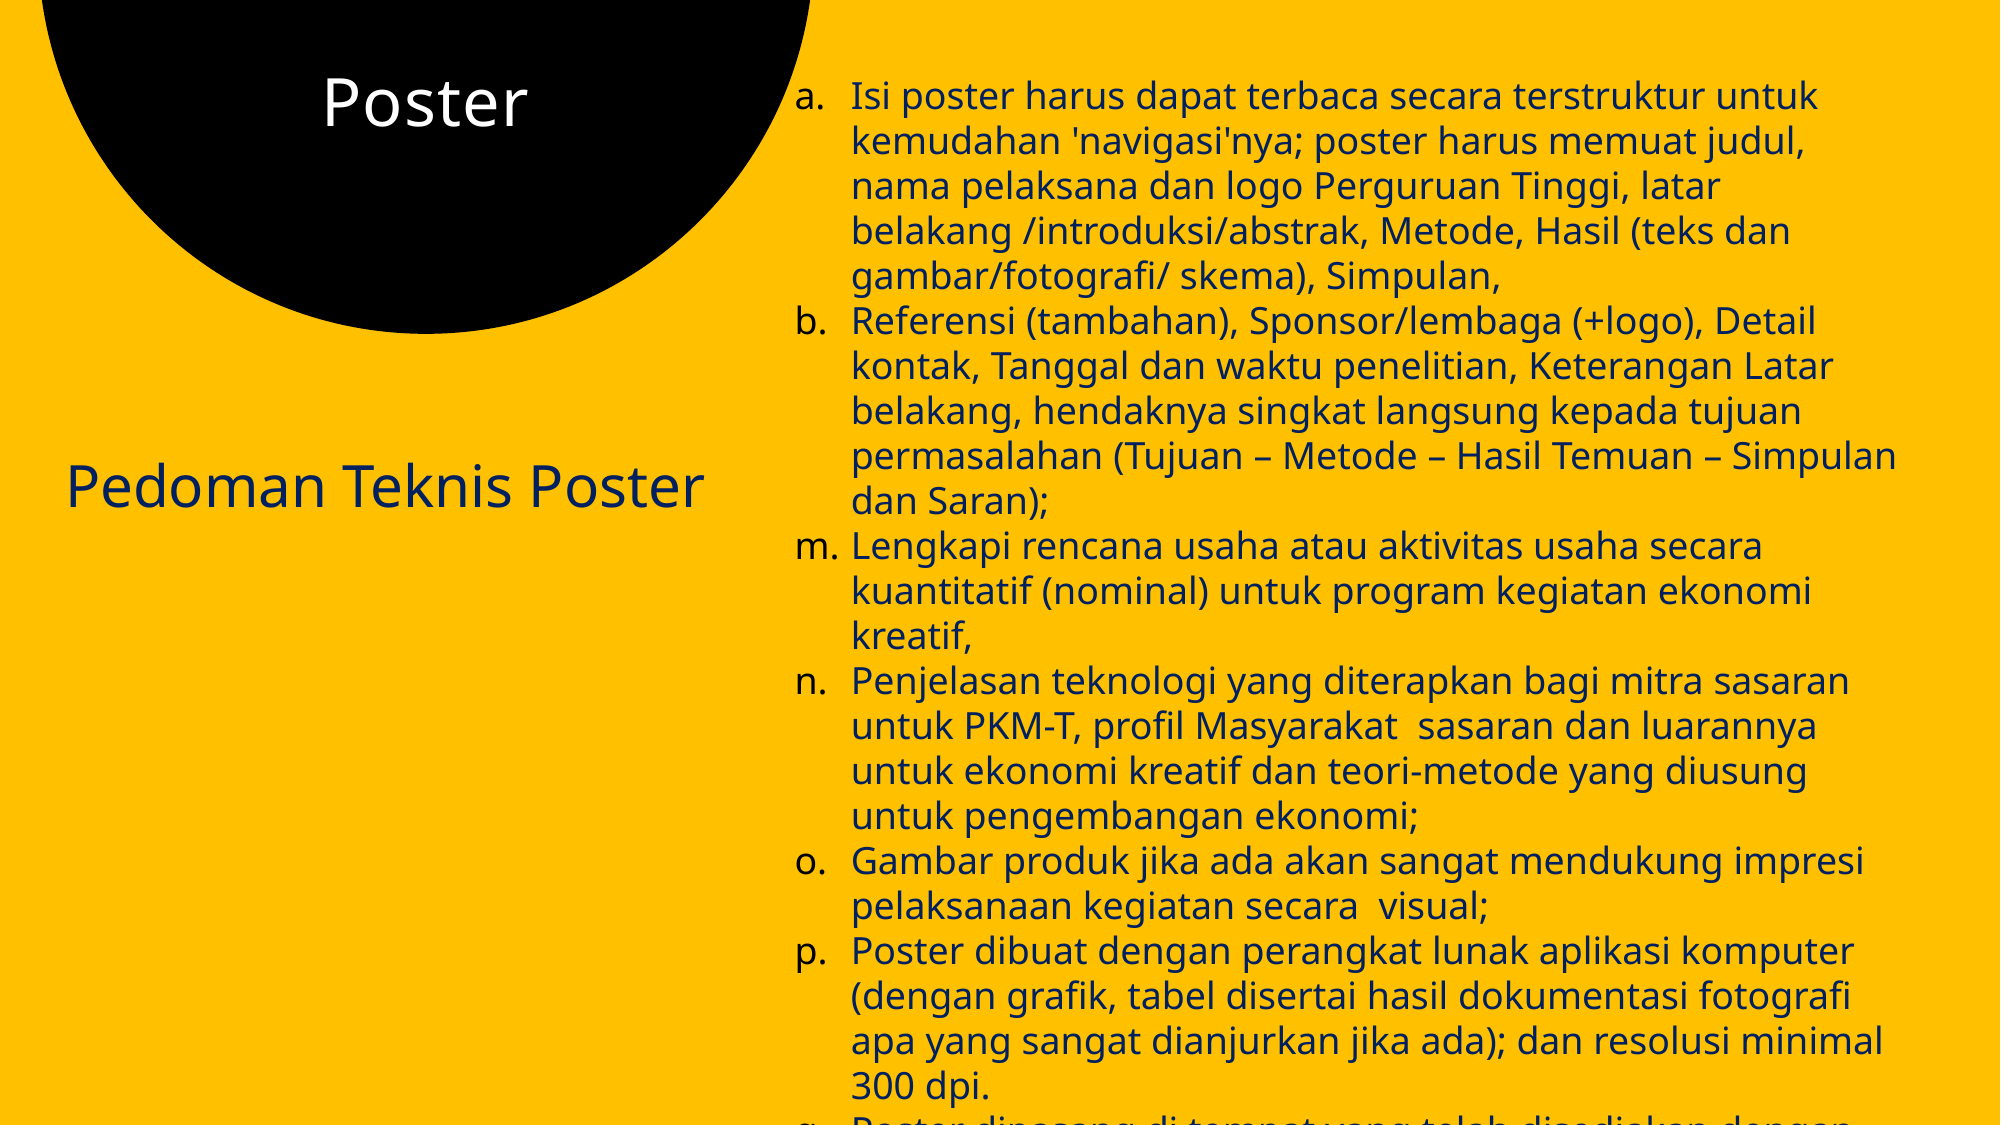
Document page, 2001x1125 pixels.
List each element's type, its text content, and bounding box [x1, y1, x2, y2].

text_box [40, 0, 91, 144]
list Pedoman Teknis Poster [50, 450, 761, 529]
list Isi poster harus dapat terbaca secara terstruktur untuk kemudahan 'navigasi'nya; poster harus memuat judul, nama pelaksana dan logo Perguruan Tinggi, latar belakang /introduksi/abstrak, Metode, Hasil (teks dan gambar/fotografi/ skema), Simpulan, Referensi (tambahan), Sponsor/lembaga (+logo), Detail kontak, Tanggal dan waktu penelitian, Keterangan Latar belakang, hendaknya singkat langsung kepada tujuan permasalahan (Tujuan – Metode – Hasil Temuan – Simpulan dan Saran); Lengkapi rencana usaha atau aktivitas usaha secara kuantitatif (nominal) untuk program kegiatan ekonomi kreatif, Penjelasan teknologi yang diterapkan bagi mitra sasaran untuk PKM-T, profil Masyarakat sasaran dan luarannya untuk ekonomi kreatif dan teori-metode yang diusung untuk pengembangan ekonomi; Gambar produk jika ada akan sangat mendukung impresi pelaksanaan kegiatan secara visual; Poster dibuat dengan perangkat lunak aplikasi komputer (dengan grafik, tabel disertai hasil dokumentasi fotografi apa yang sangat dianjurkan jika ada); dan resolusi minimal 300 dpi. Poster dipasang di tempat yang telah disediakan dengan tidak menggunakan bingkai atau bahan penutup lainnya (termasuk kaca, laminasi, plastik dan sejenisnya) [779, 64, 1928, 1125]
title Poster [91, 0, 761, 223]
text_box [761, 0, 812, 144]
text_box [153, 223, 699, 335]
